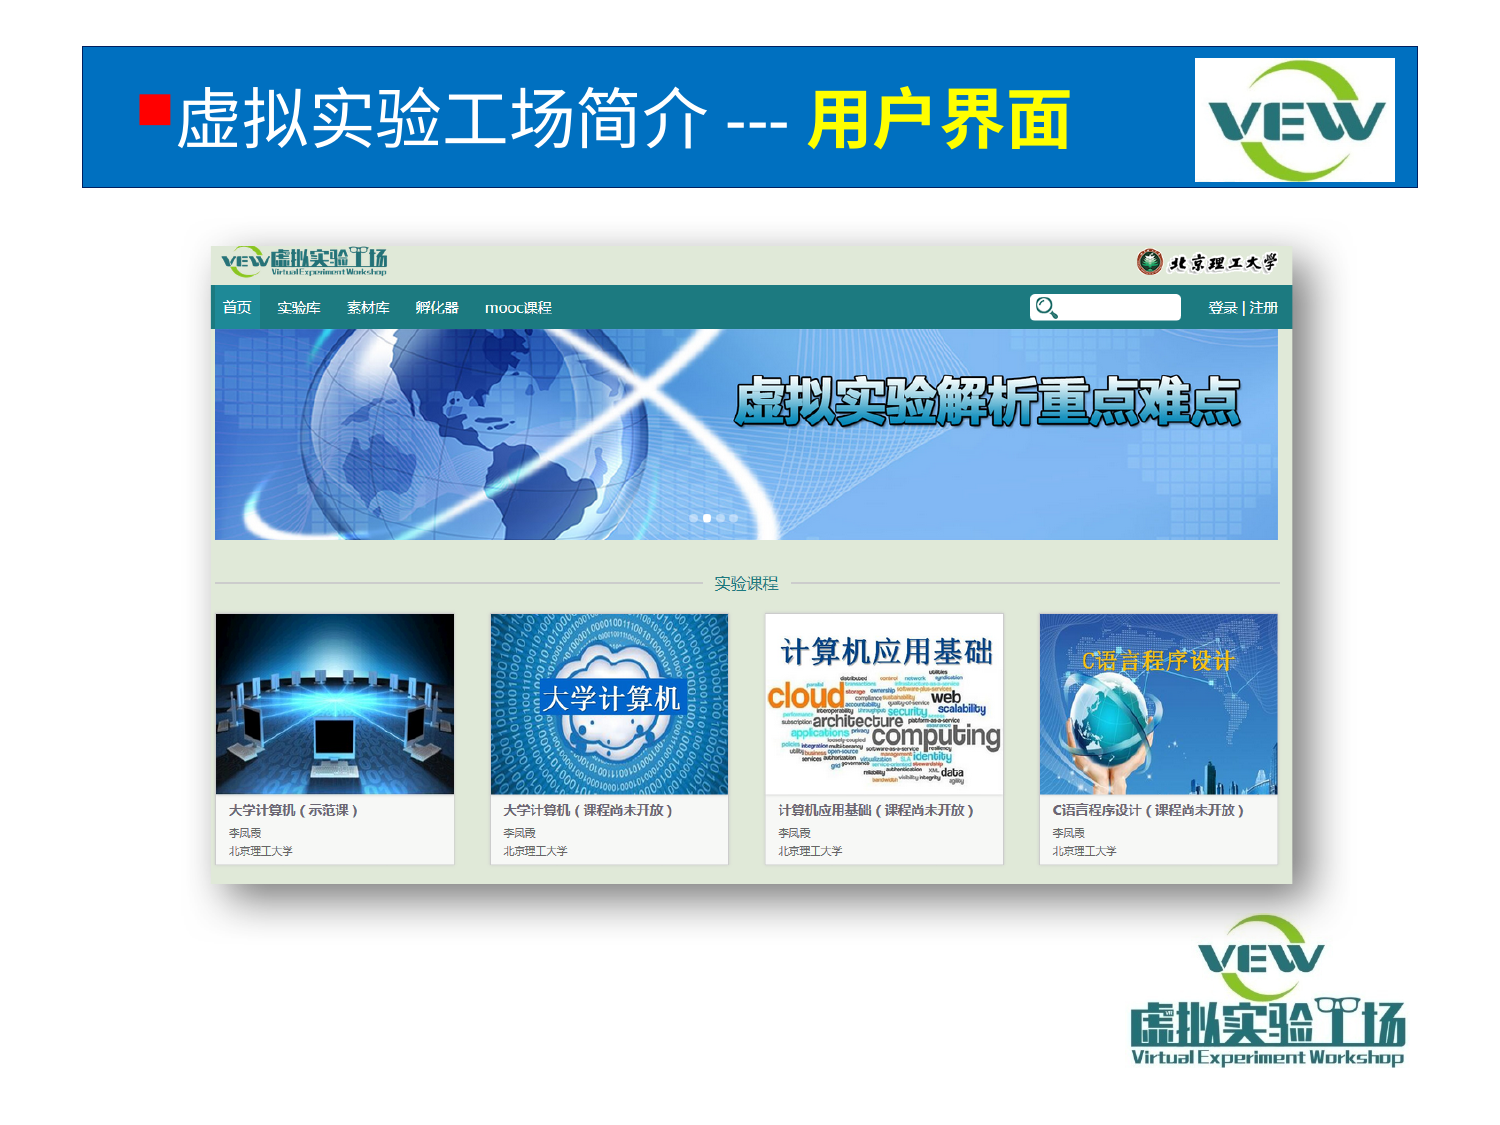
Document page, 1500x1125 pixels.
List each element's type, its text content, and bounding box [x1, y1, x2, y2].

title 虚拟实验工场简介---用户界面 [82, 46, 1418, 188]
picture [1195, 58, 1395, 182]
picture [210, 245, 1293, 885]
picture [1124, 913, 1410, 1068]
